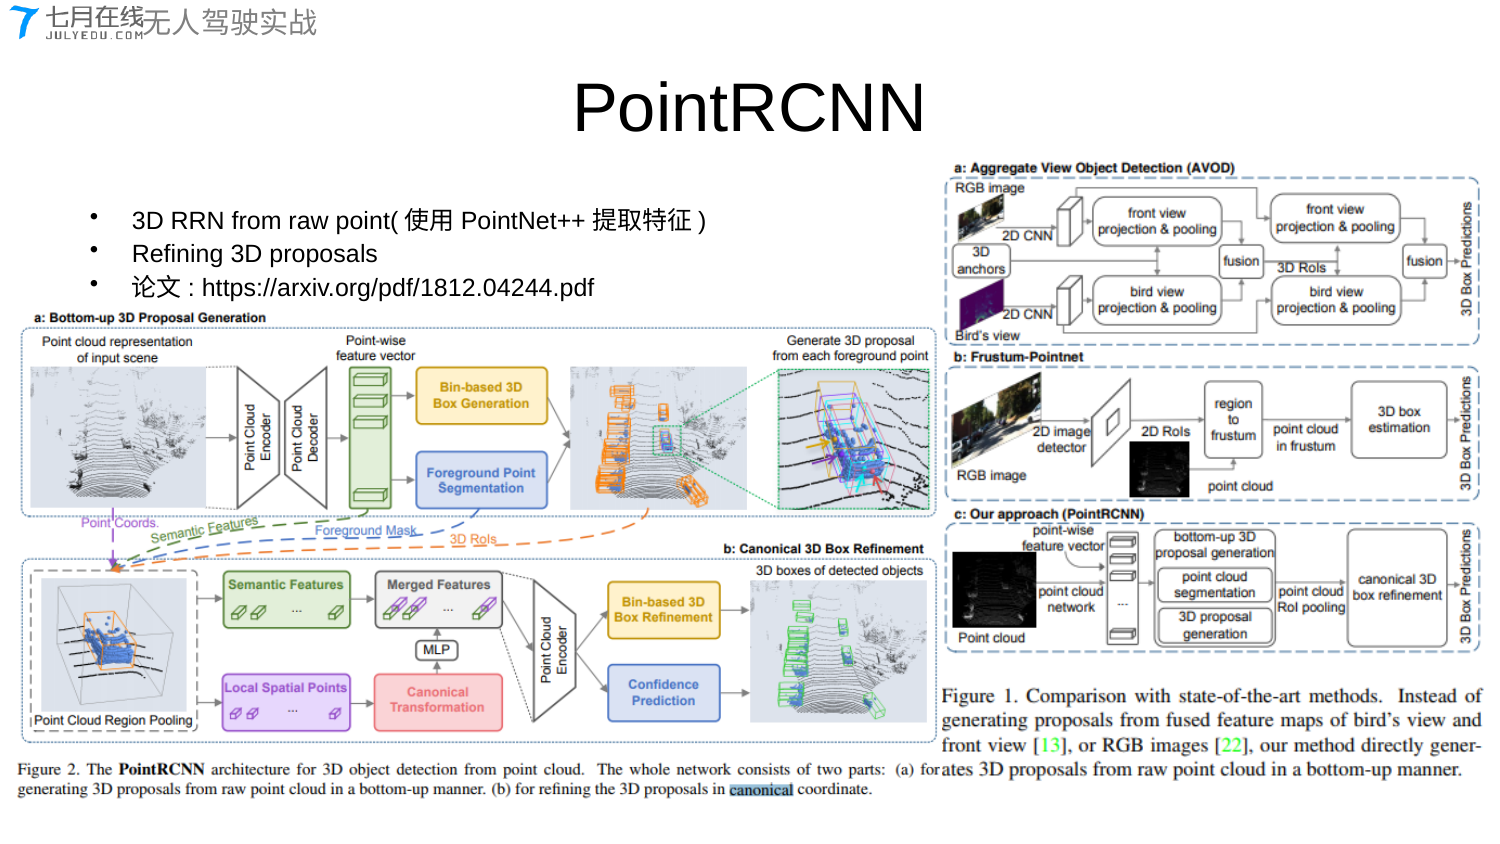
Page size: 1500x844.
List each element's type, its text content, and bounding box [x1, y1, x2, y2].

title PointRCNN [74, 33, 1426, 175]
picture [11, 307, 941, 805]
list 3D RRN from raw point(使用PointNet++提取特征) Refining 3D proposals 论文: https://arxiv.org/pdf/1812.04244.pdf [74, 196, 942, 754]
picture [7, 3, 144, 41]
picture [942, 158, 1489, 793]
